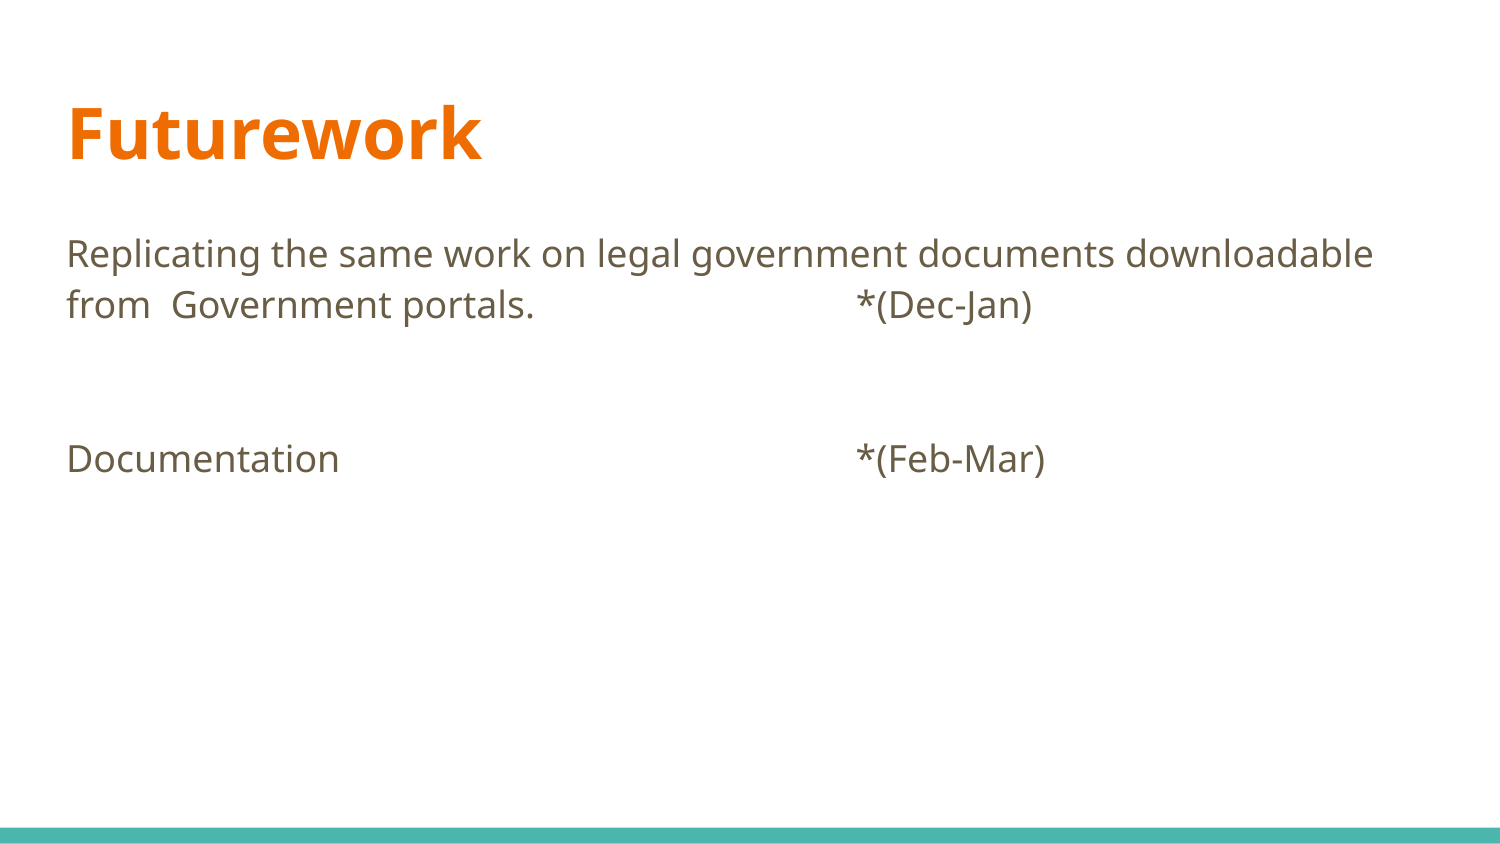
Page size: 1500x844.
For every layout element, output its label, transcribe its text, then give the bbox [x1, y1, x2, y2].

title Futurework [51, 72, 1449, 189]
list Replicating the same work on legal government documents downloadable from Government portals. *(Dec-Jan) Documentation *(Feb-Mar) [51, 207, 1449, 750]
